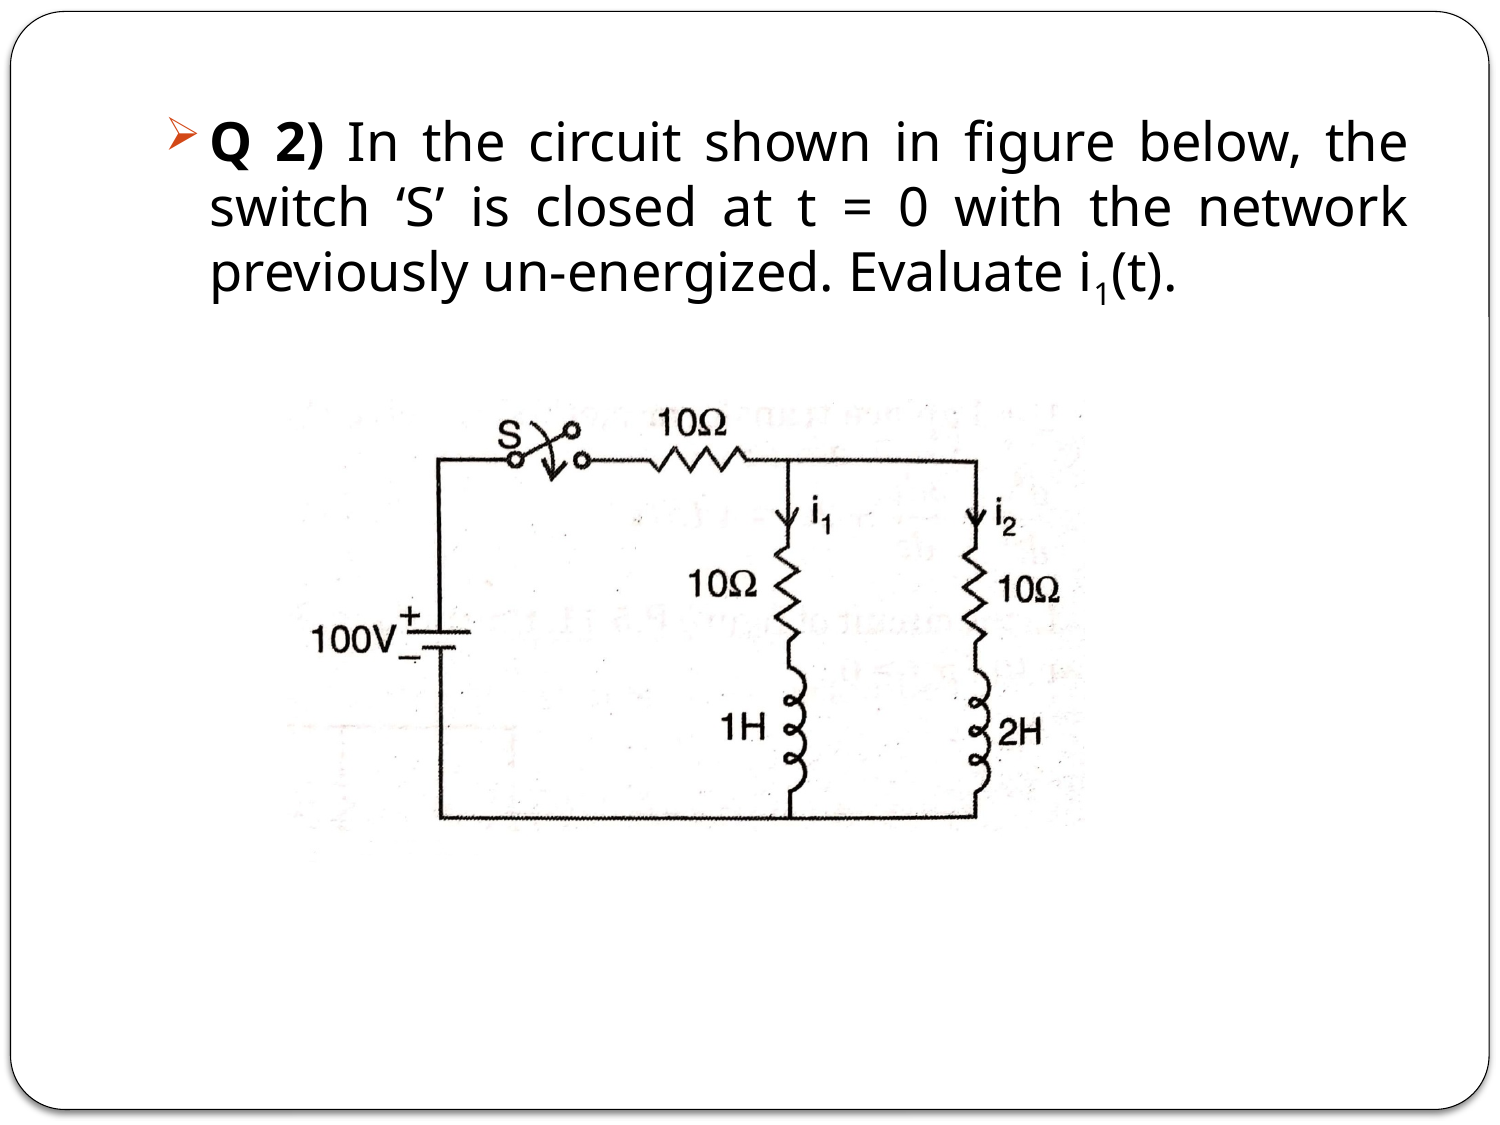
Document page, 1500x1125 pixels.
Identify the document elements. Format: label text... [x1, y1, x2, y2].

picture [287, 399, 1085, 863]
list Q 2) In the circuit shown in figure below, the switch ‘S’ is closed at t = 0 with the network previously un-energized. Evaluate i1(t). [150, 99, 1425, 988]
